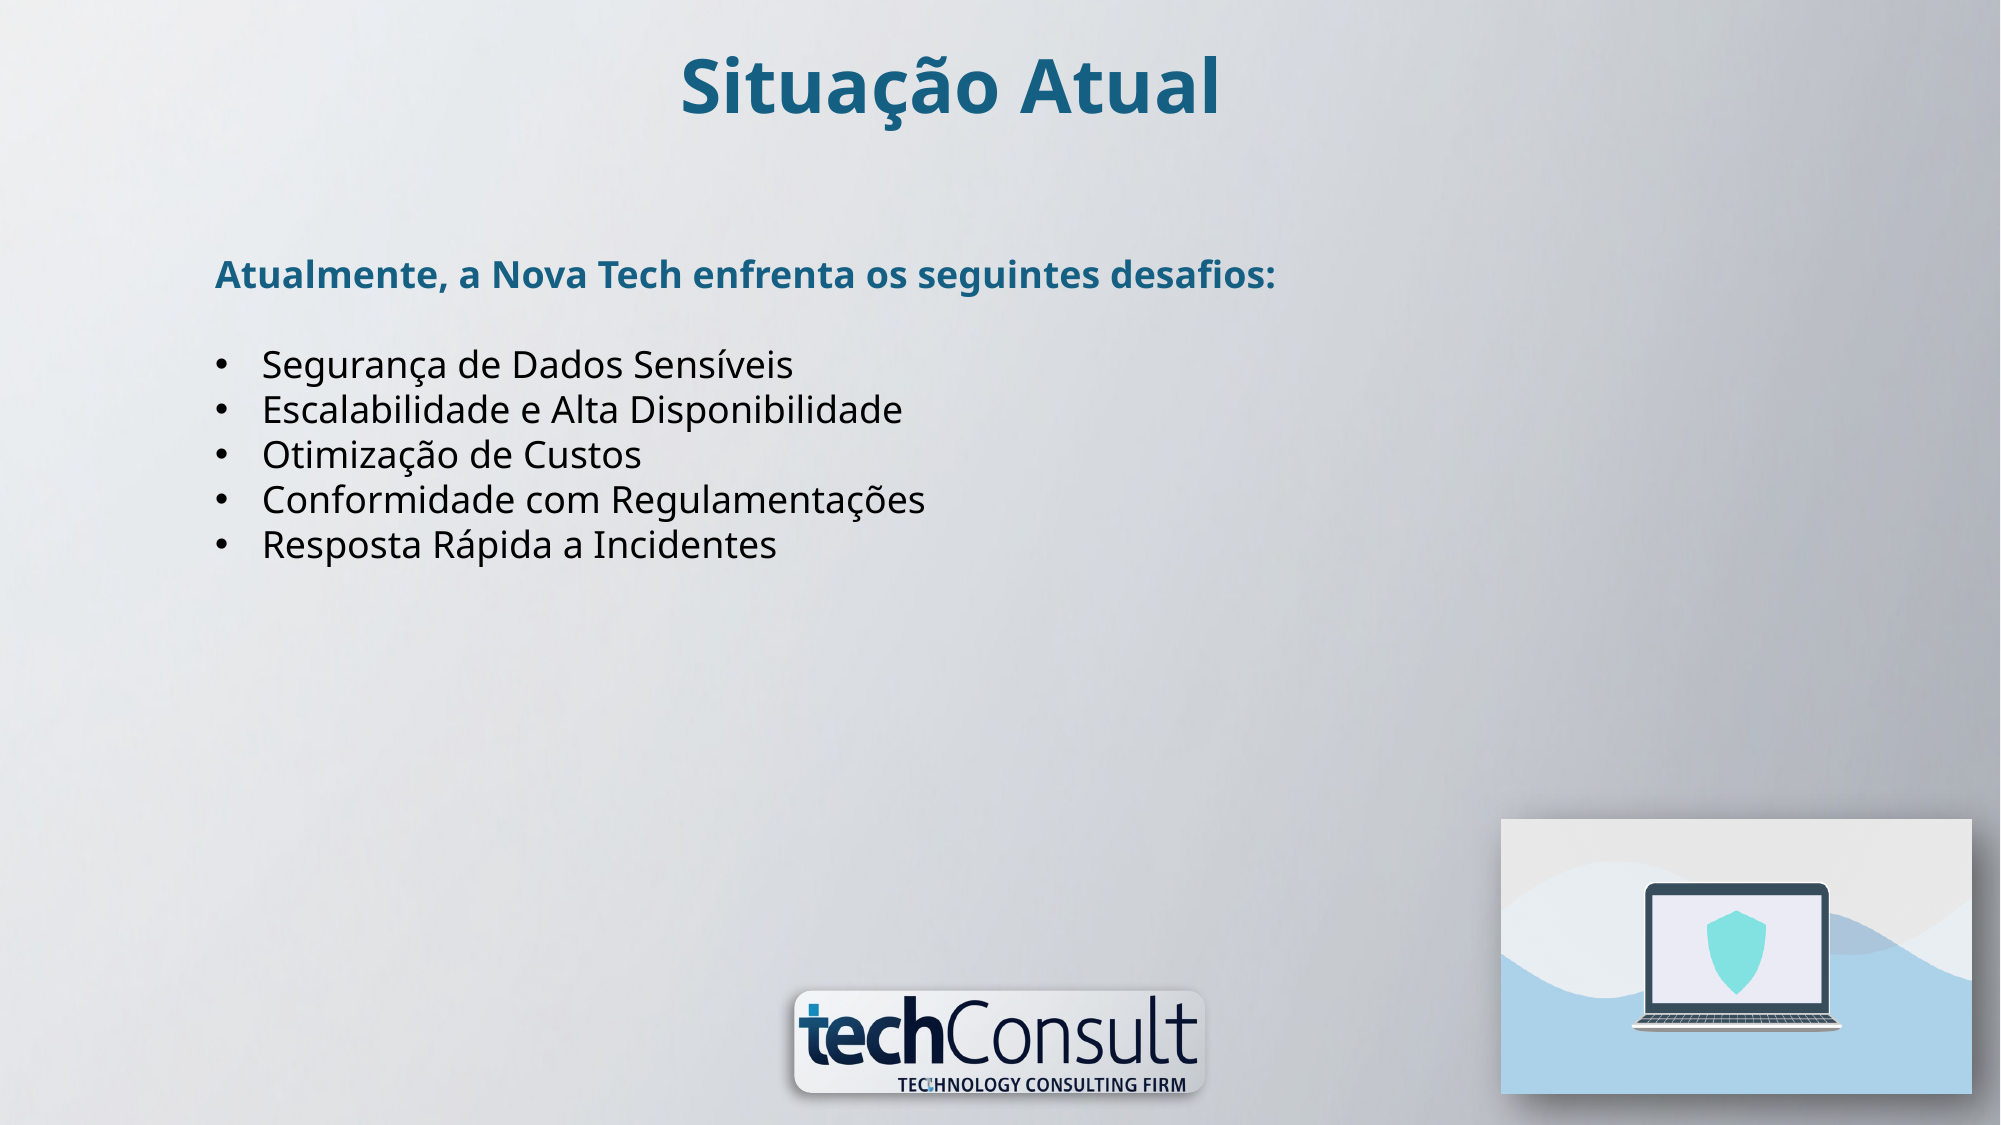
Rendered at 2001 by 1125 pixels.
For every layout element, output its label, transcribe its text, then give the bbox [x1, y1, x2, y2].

text_box Atualmente, a Nova Tech enfrenta os seguintes desafios: Segurança de Dados Sensíveis Escalabilidade e Alta Disponibilidade Otimização de Custos Conformidade com Regulamentações Resposta Rápida a Incidentes [200, 244, 1857, 619]
text_box Situação Atual [527, 31, 1375, 136]
text_box [794, 990, 1206, 1093]
picture [1500, 819, 1972, 1095]
text_box [0, 0, 2000, 1125]
